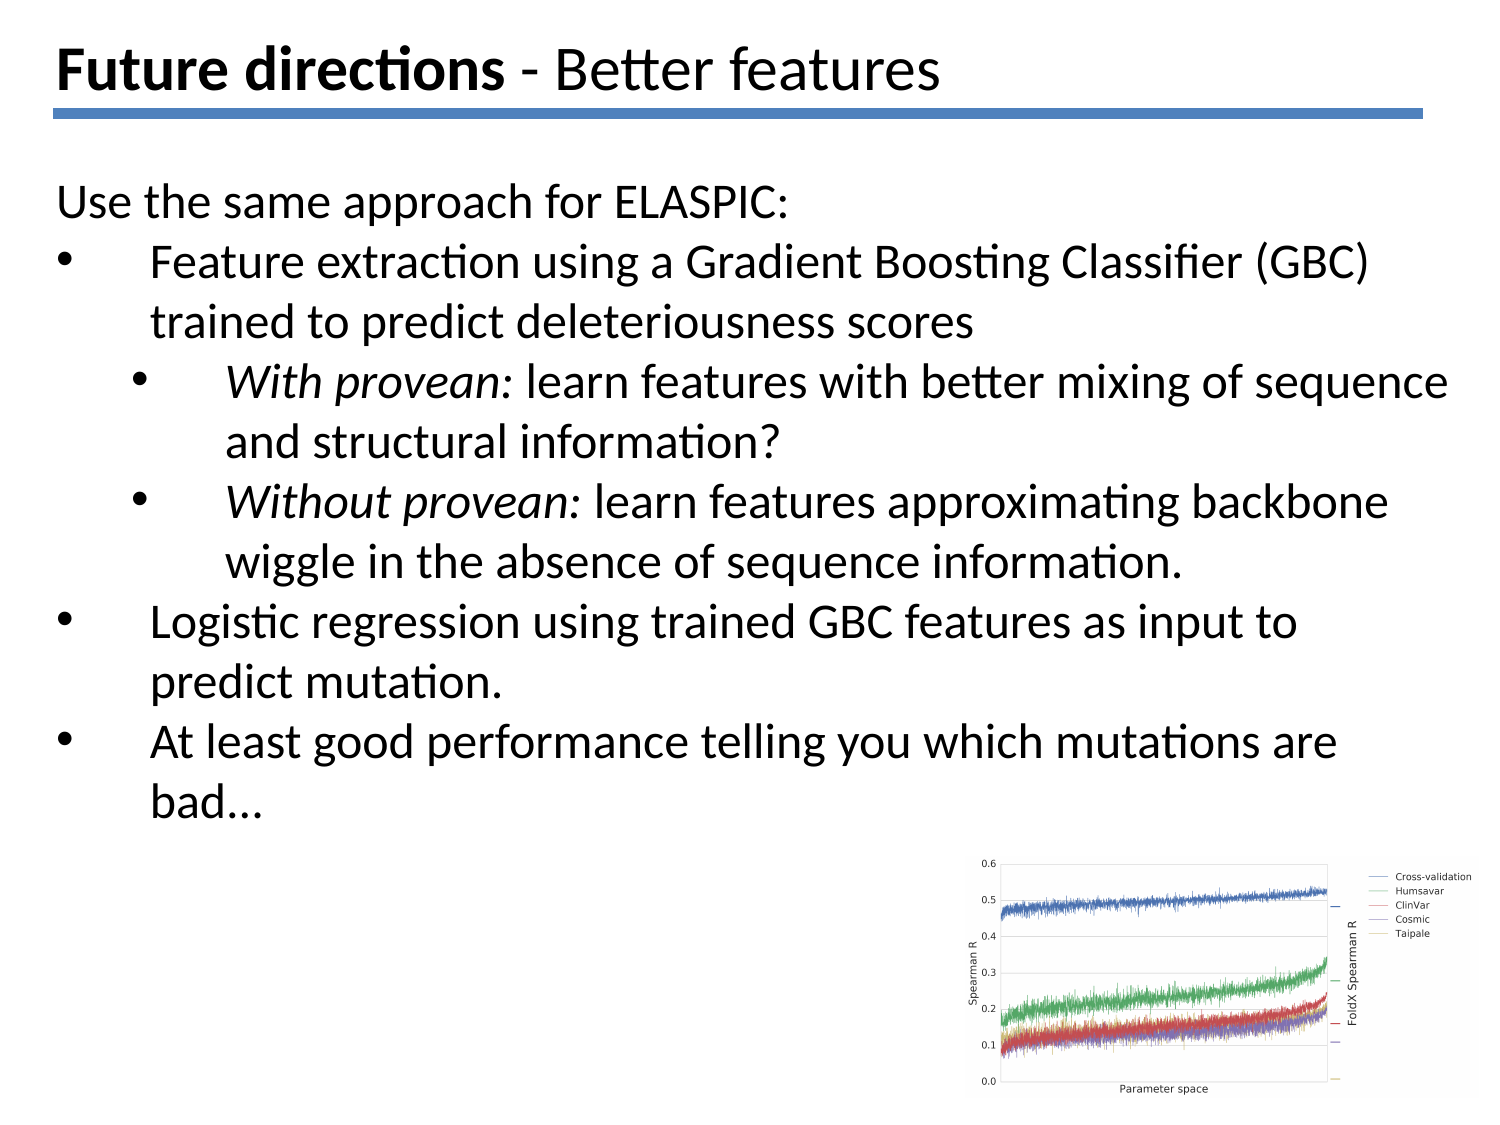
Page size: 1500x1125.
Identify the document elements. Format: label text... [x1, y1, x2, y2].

text_box Use the same approach for ELASPIC: Feature extraction using a Gradient Boosting Classifier (GBC) trained to predict deleteriousness scores With provean: learn features with better mixing of sequence and structural information? Without provean: learn features approximating backbone wiggle in the absence of sequence information. Logistic regression using trained GBC features as input to predict mutation. At least good performance telling you which mutations are bad... [41, 160, 1466, 836]
title Future directions - Better features [41, 19, 1483, 112]
picture [964, 856, 1479, 1099]
